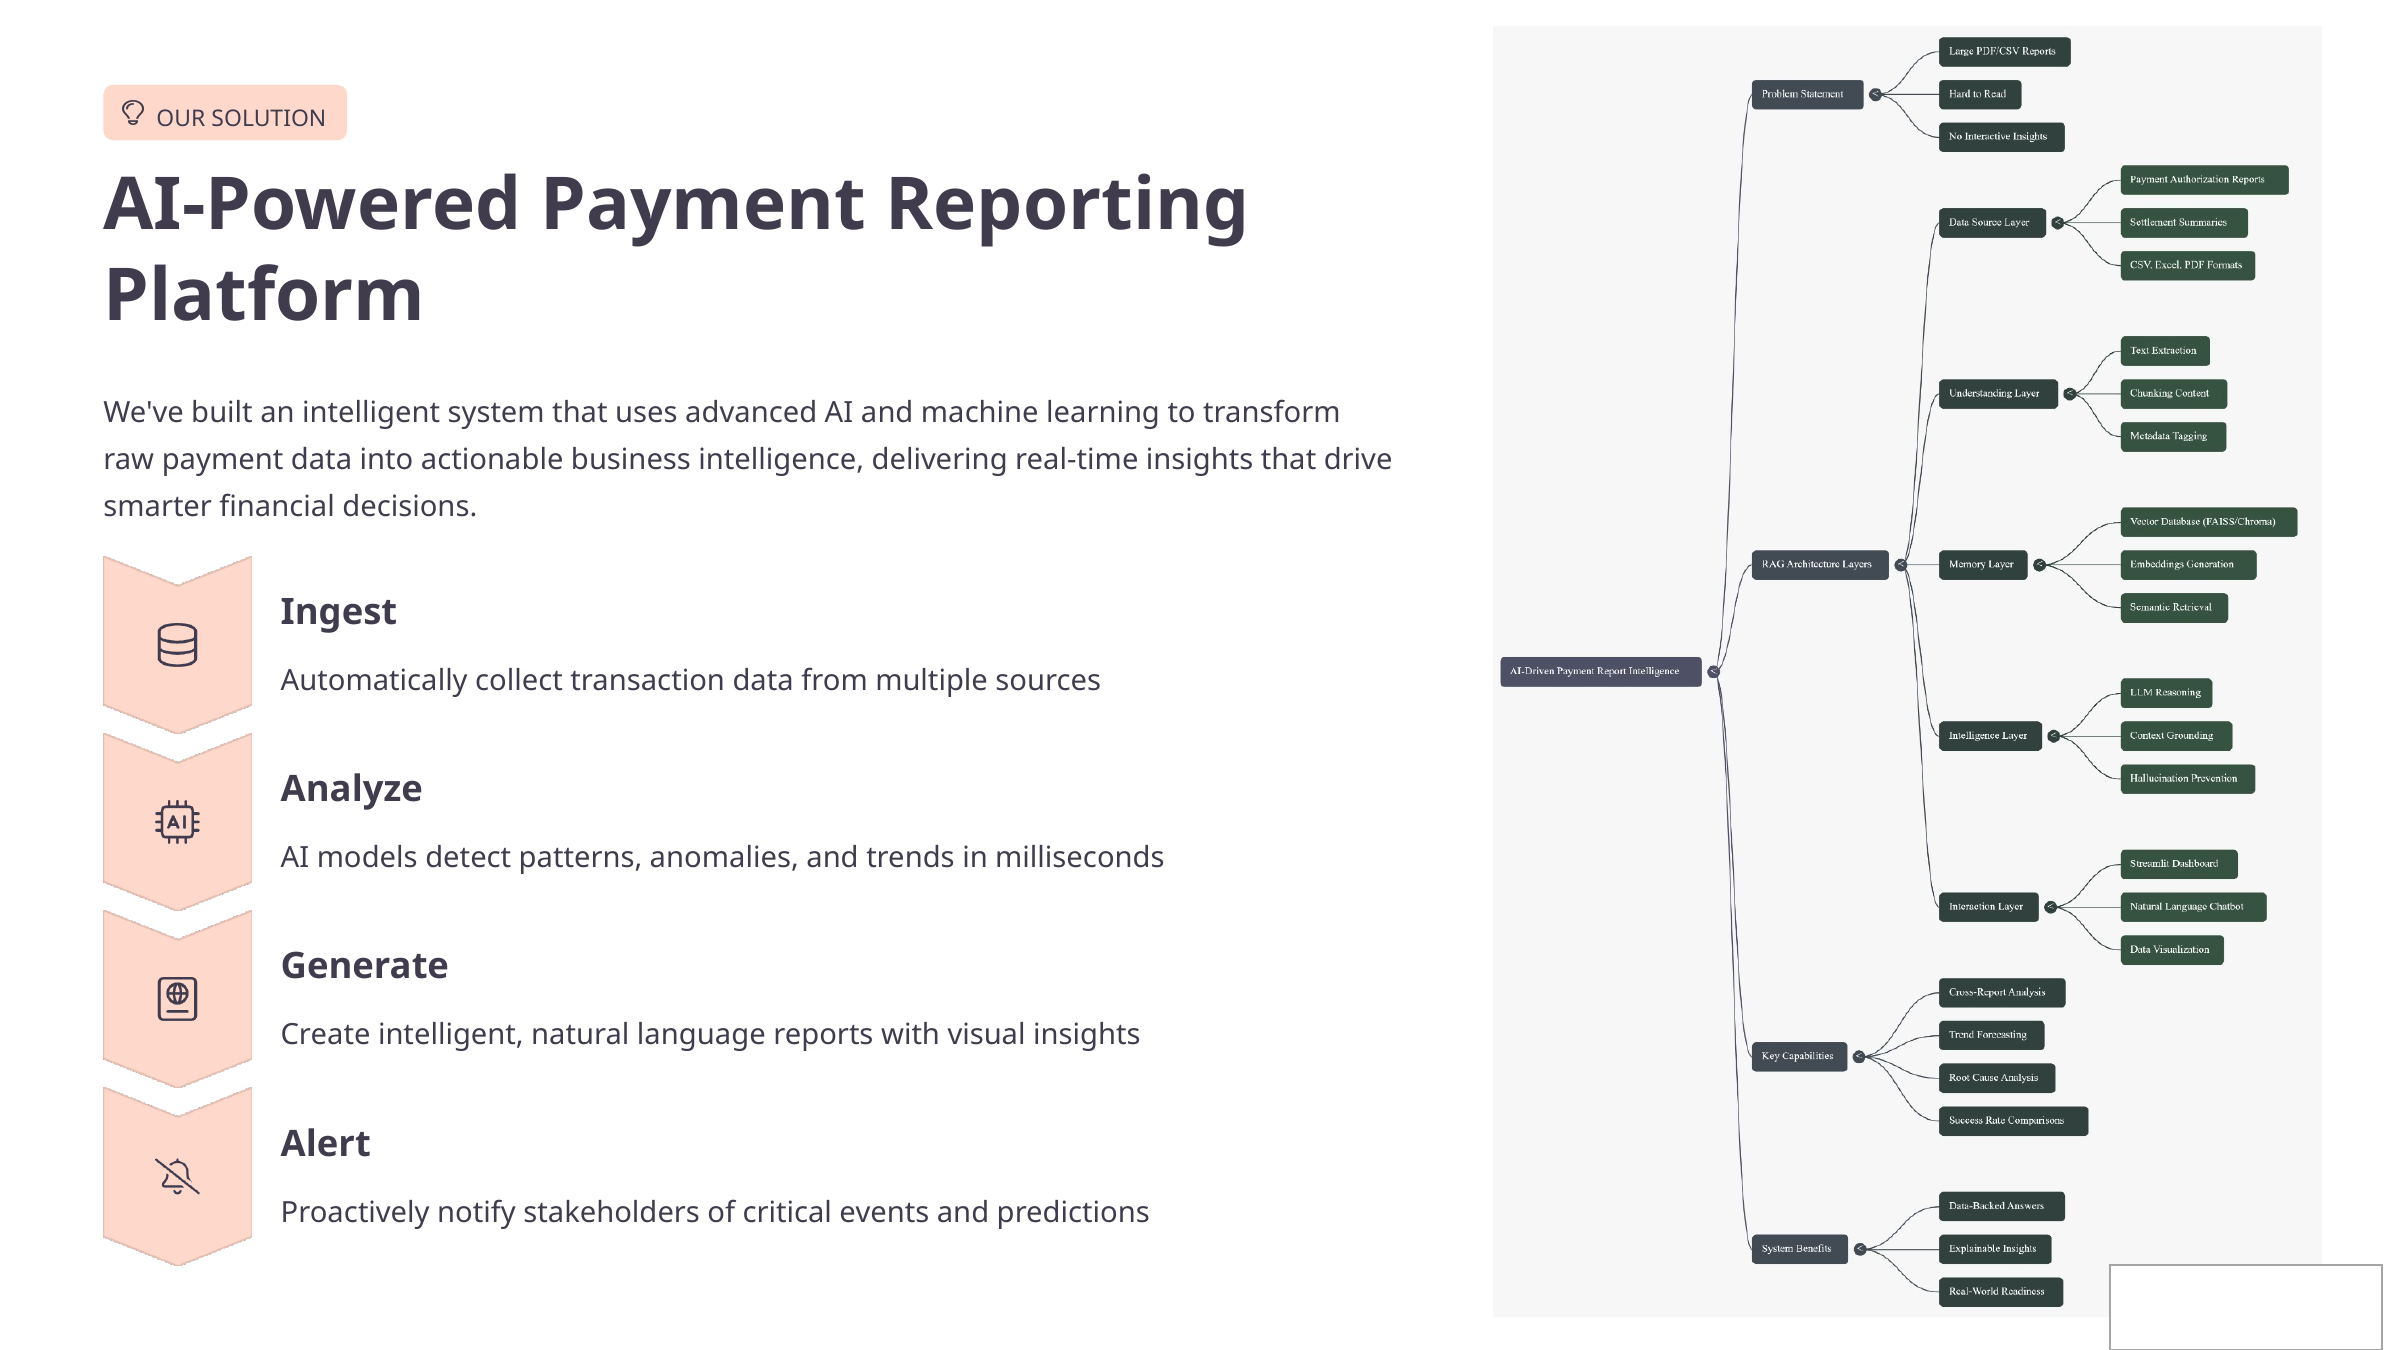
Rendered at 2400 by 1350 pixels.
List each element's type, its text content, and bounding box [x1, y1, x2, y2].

text_box Create intelligent, natural language reports with visual insights [280, 1003, 1397, 1052]
text_box Alert [280, 1117, 650, 1164]
text_box [2109, 1264, 2383, 1350]
text_box AI models detect patterns, anomalies, and trends in milliseconds [280, 826, 1397, 874]
picture [103, 556, 252, 1266]
text_box [103, 84, 348, 141]
picture [1493, 26, 2322, 1339]
text_box We've built an intelligent system that uses advanced AI and machine learning to transform raw payment data into actionable business intelligence, delivering real-time insights that drive smarter financial decisions. [103, 381, 1397, 523]
text_box Proactively notify stakeholders of critical events and predictions [280, 1181, 1397, 1229]
text_box OUR SOLUTION [156, 93, 330, 132]
text_box Automatically collect transaction data from multiple sources [280, 649, 1397, 697]
picture [2383, 1271, 2389, 1339]
text_box Ingest [280, 585, 650, 632]
text_box Generate [280, 940, 650, 987]
text_box Analyze [280, 762, 650, 809]
text_box AI-Powered Payment Reporting Platform [103, 152, 1397, 337]
picture [121, 100, 145, 125]
